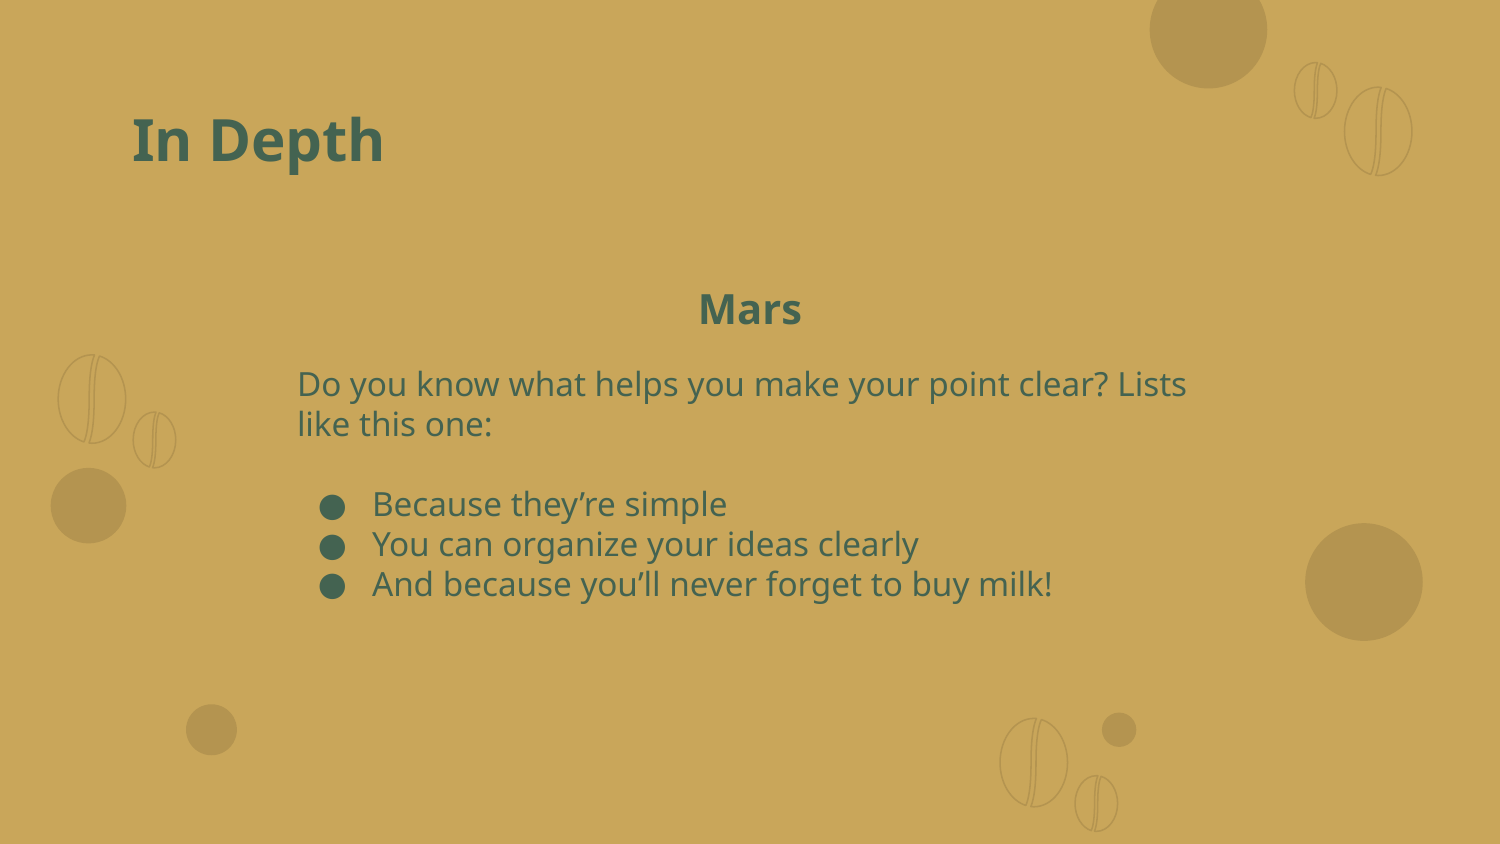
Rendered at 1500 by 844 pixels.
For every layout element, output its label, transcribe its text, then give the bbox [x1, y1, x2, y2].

title In Depth [116, 88, 1383, 183]
subtitle Do you know what helps you make your point clear? Lists like this one: Because they’re simple You can organize your ideas clearly And because you’ll never forget to buy milk! [282, 348, 1218, 622]
title Mars [282, 280, 1218, 348]
